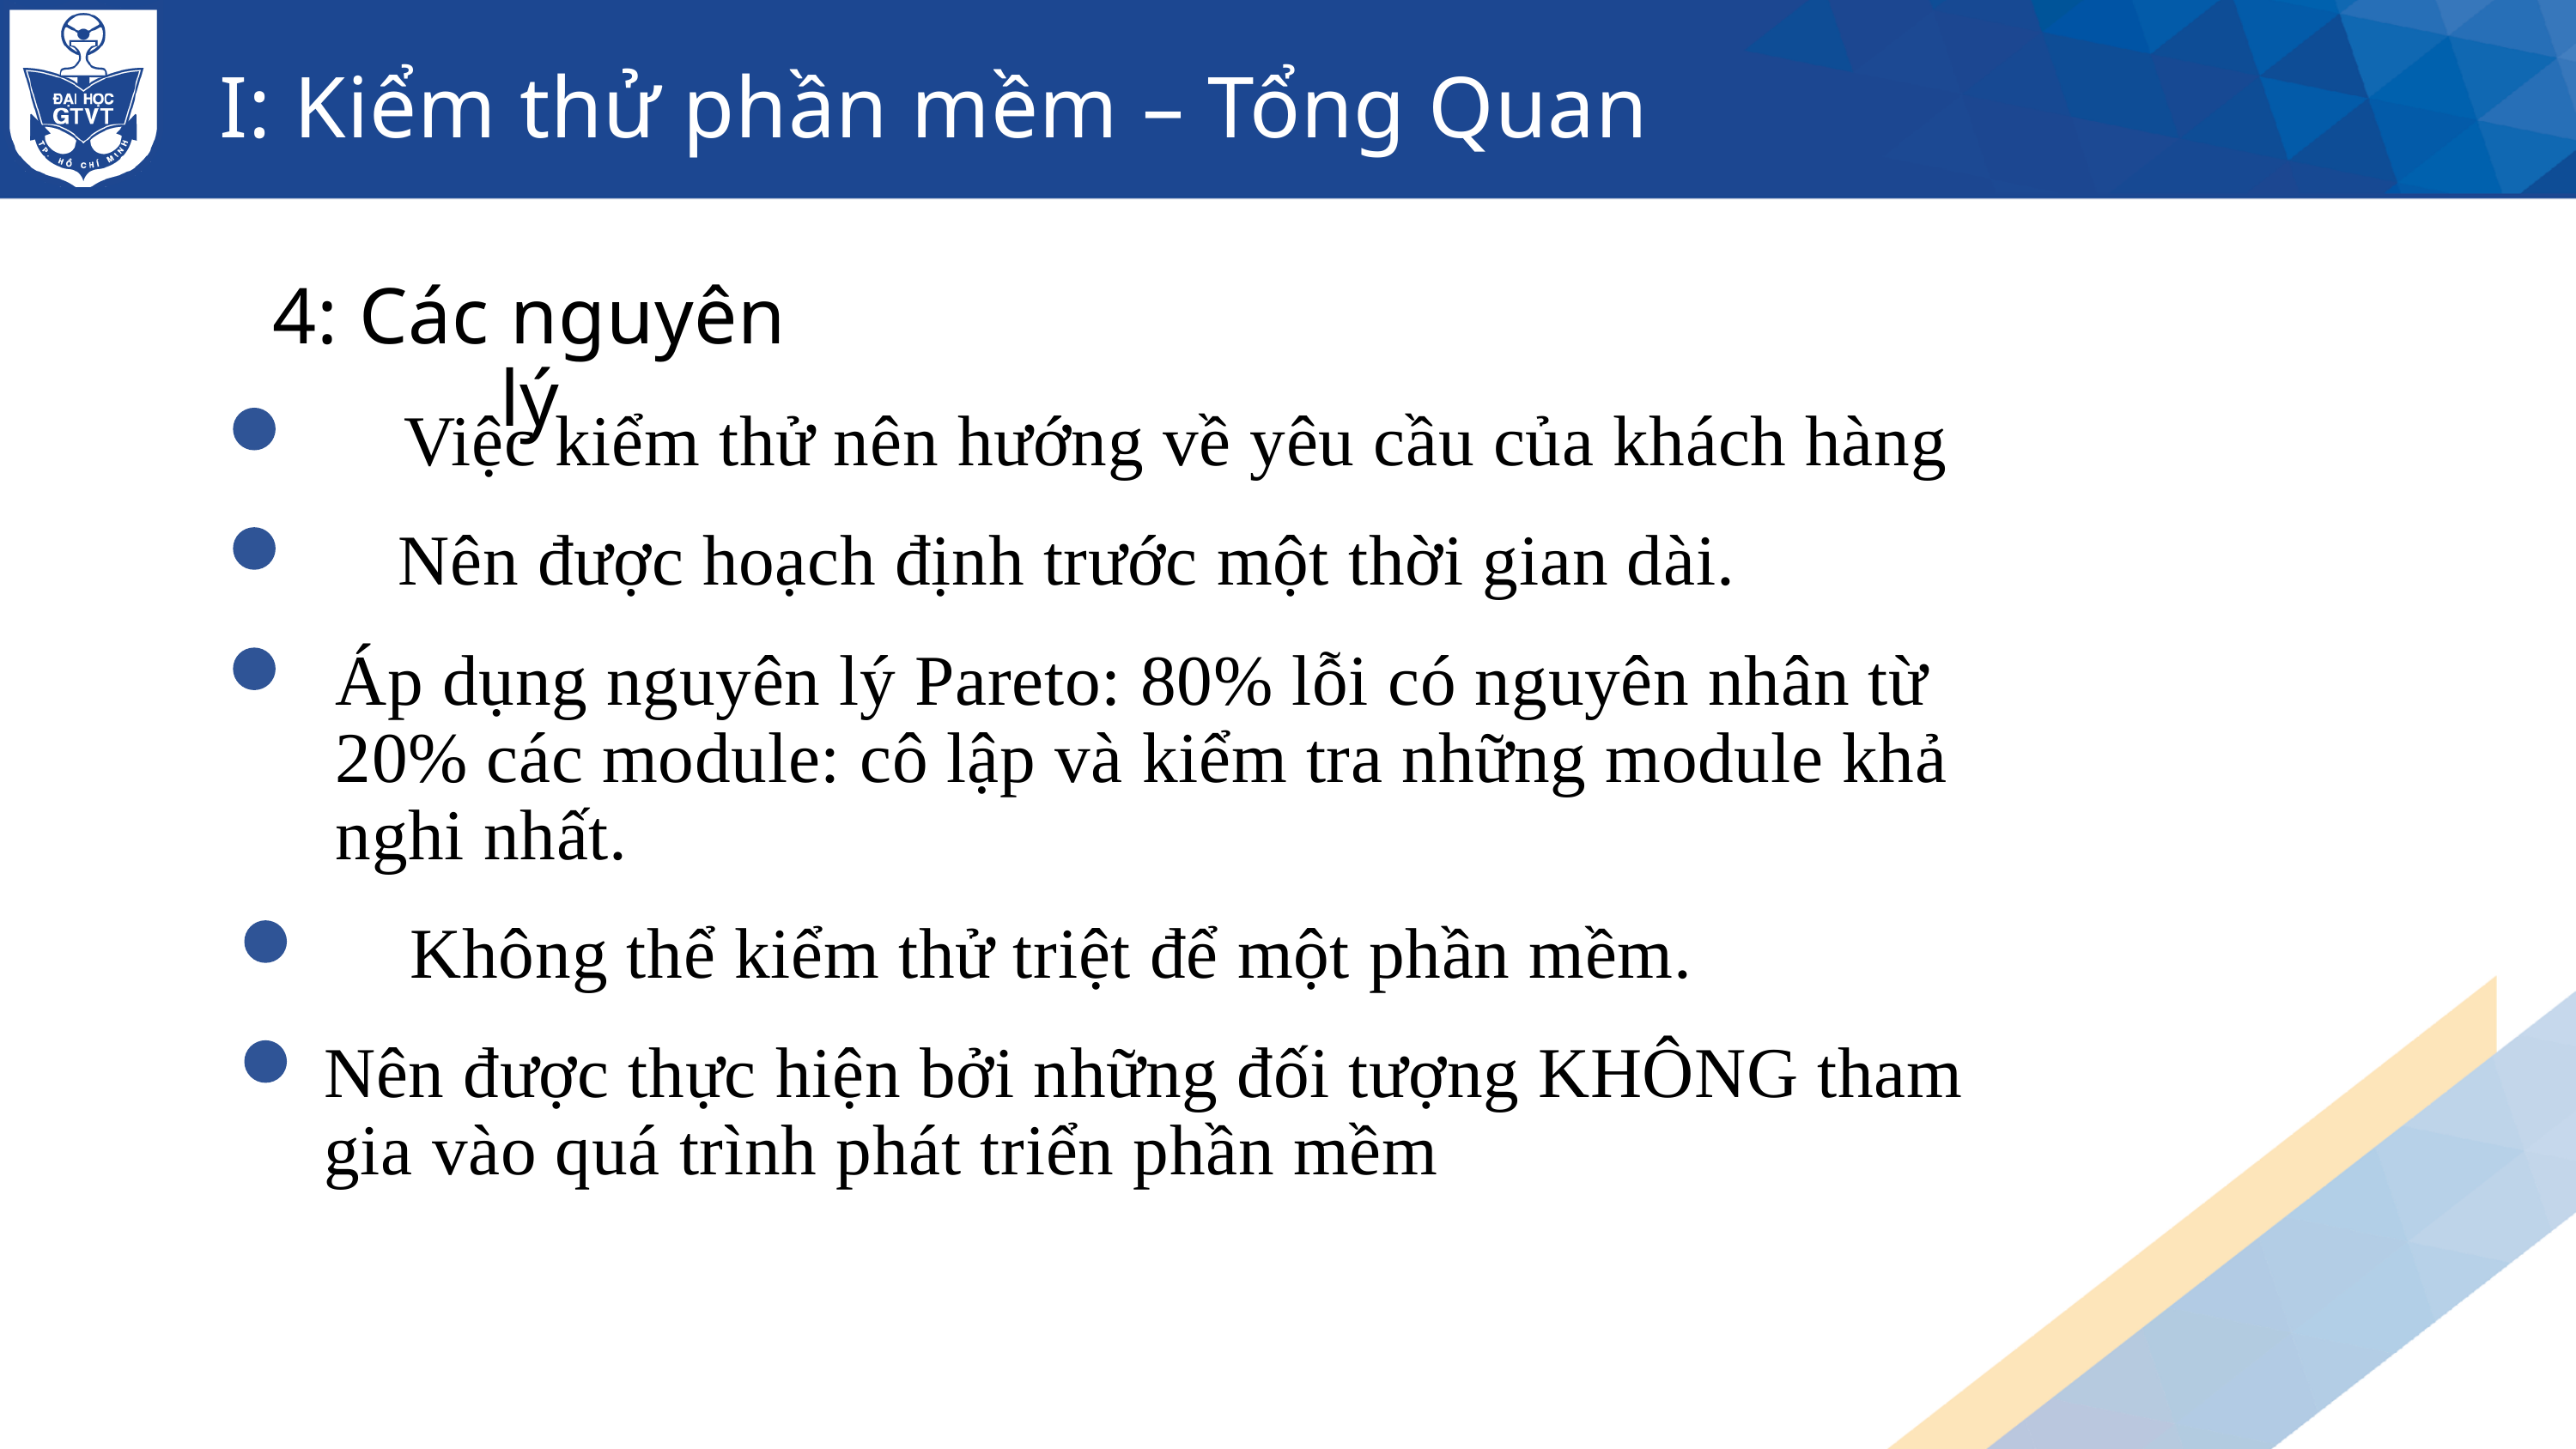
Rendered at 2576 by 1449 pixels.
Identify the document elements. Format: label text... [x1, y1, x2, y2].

text_box Áp dụng nguyên lý Pareto: 80% lỗi có nguyên nhân từ 20% các module: cô lập và kiểm tra những module khả nghi nhất. [335, 642, 2062, 875]
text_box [244, 919, 288, 963]
text_box Nên được hoạch định trước một thời gian dài. [335, 522, 1801, 600]
text_box I: Kiểm thử phần mềm – Tổng Quan [85, 63, 1782, 155]
text_box Không thể kiểm thử triệt để một phần mềm. [335, 914, 1770, 992]
text_box 4: Các nguyên lý [233, 276, 827, 442]
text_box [233, 407, 276, 451]
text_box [233, 647, 276, 691]
text_box [0, 0, 2576, 1449]
text_box Việc kiểm thử nên hướng về yêu cầu của khách hàng [335, 402, 2018, 480]
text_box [233, 526, 276, 570]
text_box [244, 1040, 288, 1083]
text_box Nên được thực hiện bởi những đối tượng KHÔNG tham gia vào quá trình phát triển phần mềm [324, 1034, 2159, 1190]
text_box [0, 0, 166, 188]
